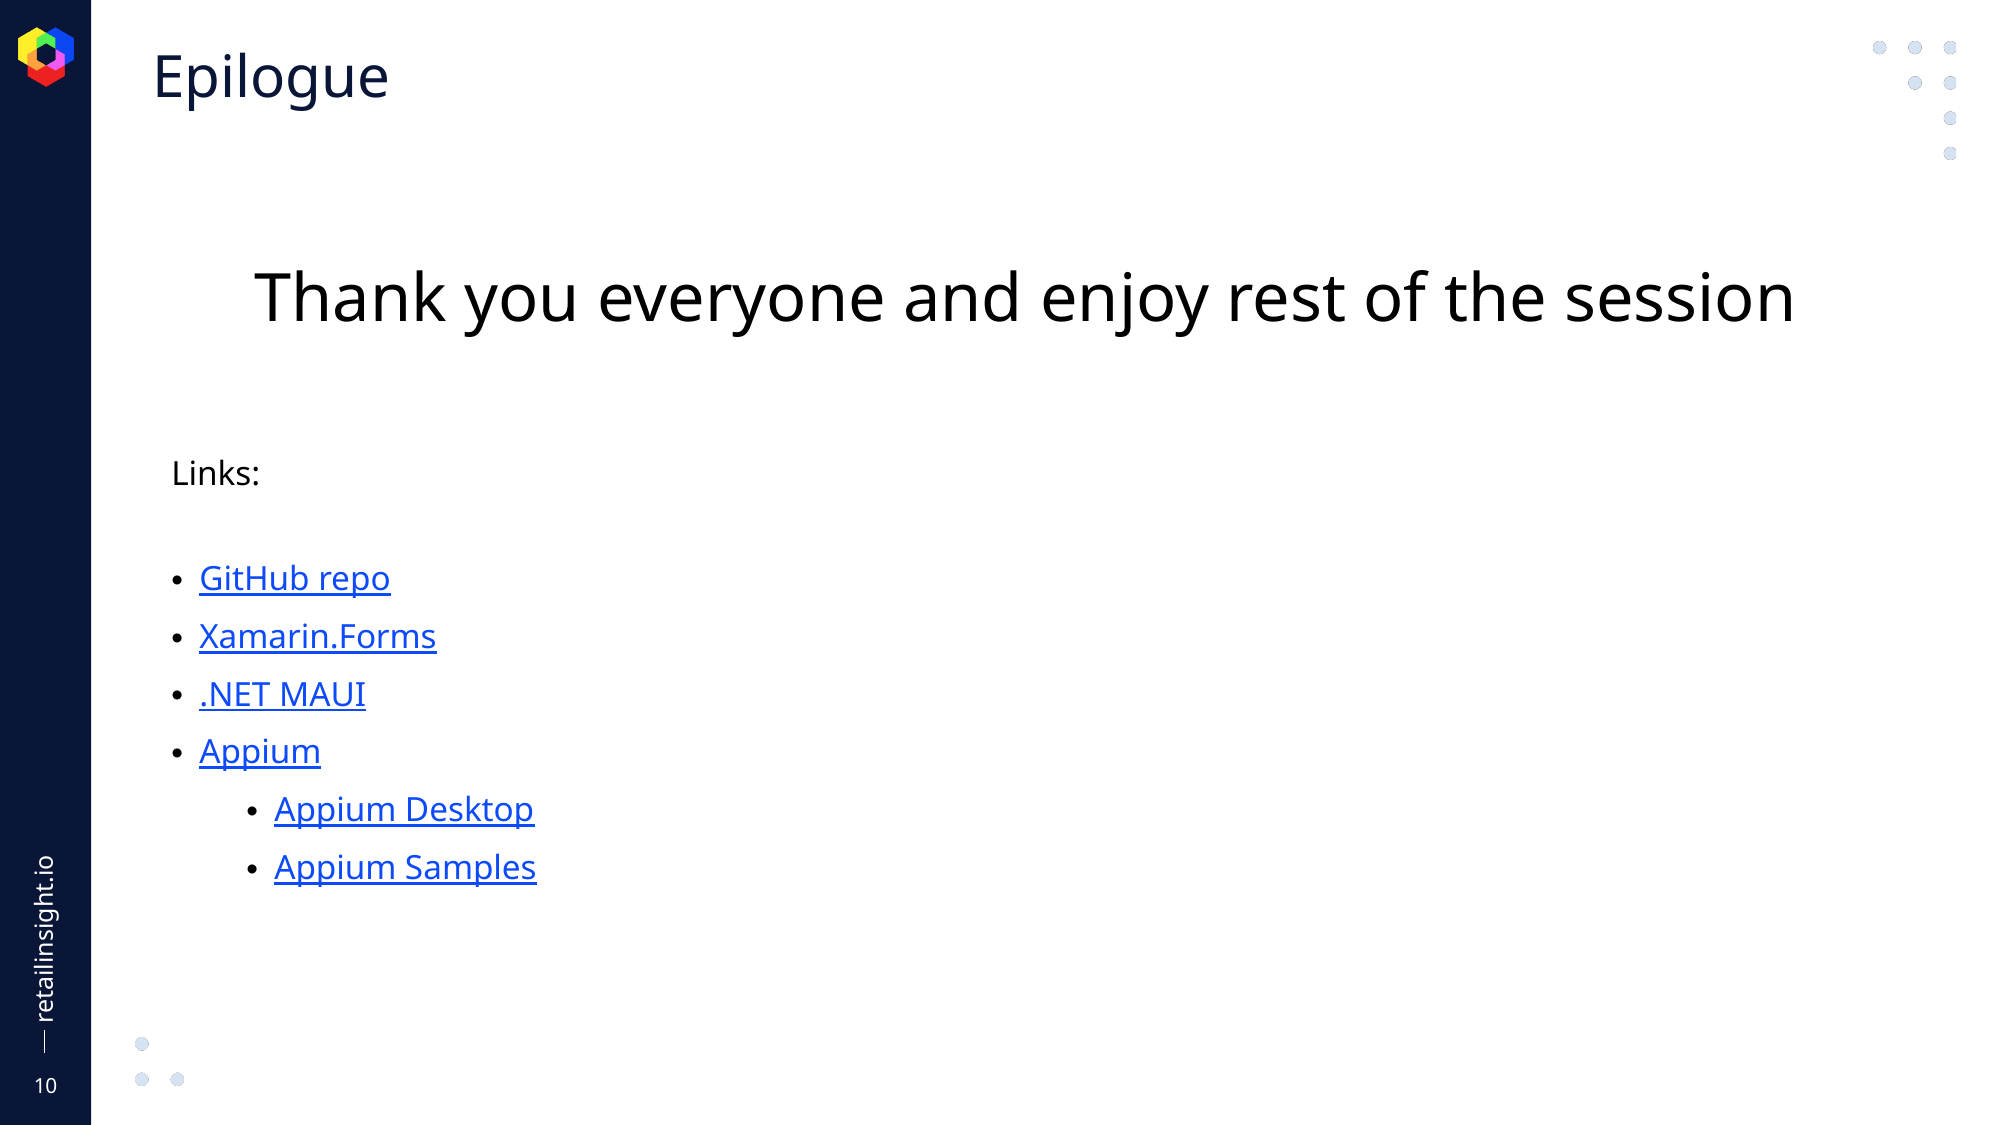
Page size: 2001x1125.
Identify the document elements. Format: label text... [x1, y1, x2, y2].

title Epilogue [137, 39, 1773, 102]
slide_number 10 [0, 1056, 92, 1117]
picture [1873, 41, 1957, 160]
picture [18, 27, 74, 87]
text_box Thank you everyone and enjoy rest of the session Links: GitHub repo Xamarin.Forms .NET MAUI Appium Appium Desktop Appium Samples [156, 195, 1897, 902]
picture [135, 1037, 184, 1086]
